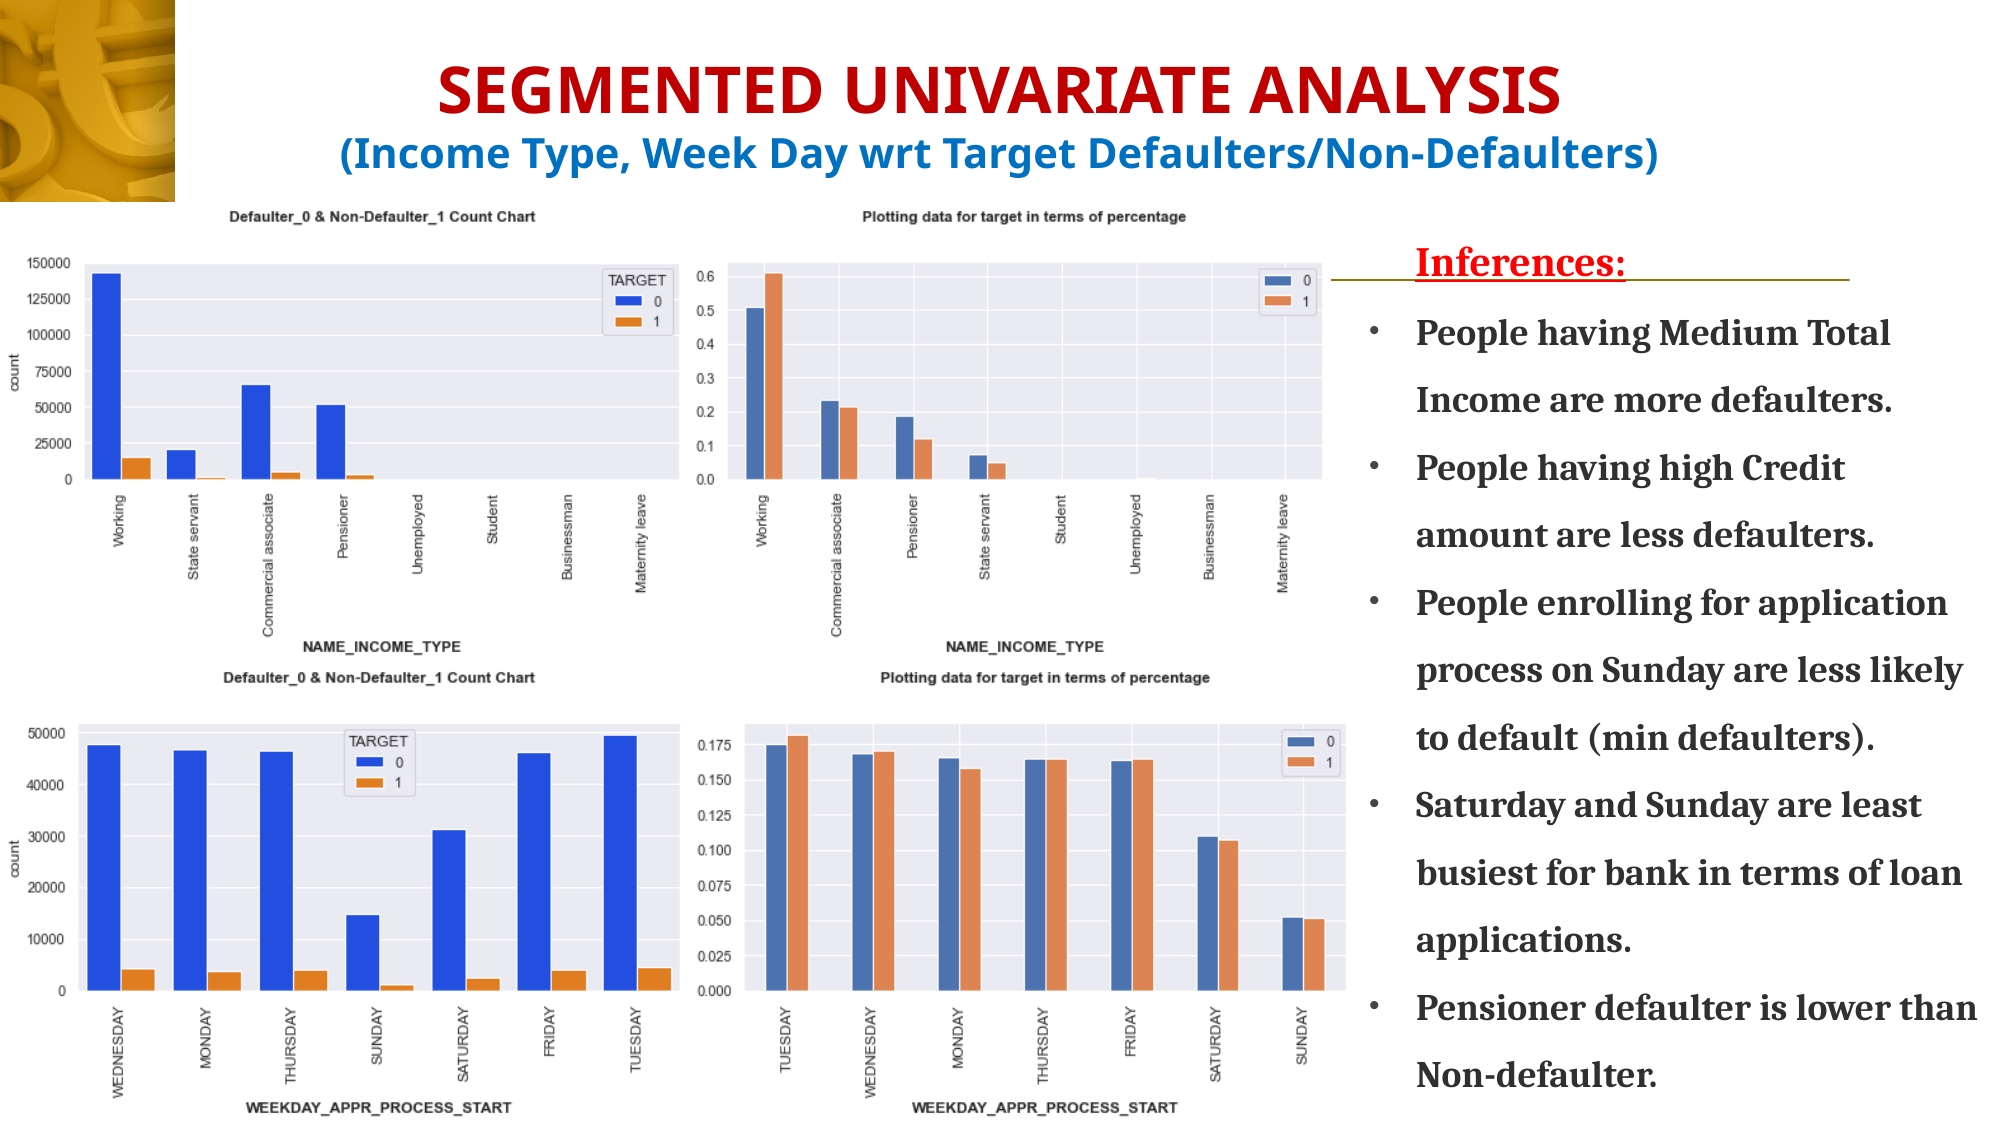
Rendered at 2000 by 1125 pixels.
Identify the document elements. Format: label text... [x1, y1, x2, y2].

list Inferences: People having Medium Total Income are more defaulters. People having high Credit amount are less defaulters. People enrolling for application process on Sunday are less likely to default (min defaulters). Saturday and Sunday are least busiest for bank in terms of loan applications. Pensioner defaulter is lower than Non-defaulter. [1354, 278, 2000, 1094]
picture [0, 0, 1355, 1125]
title SEGMENTED UNIVARIATE ANALYSIS (Income Type, Week Day wrt Target Defaulters/Non-Defaulters) [196, 19, 1803, 185]
